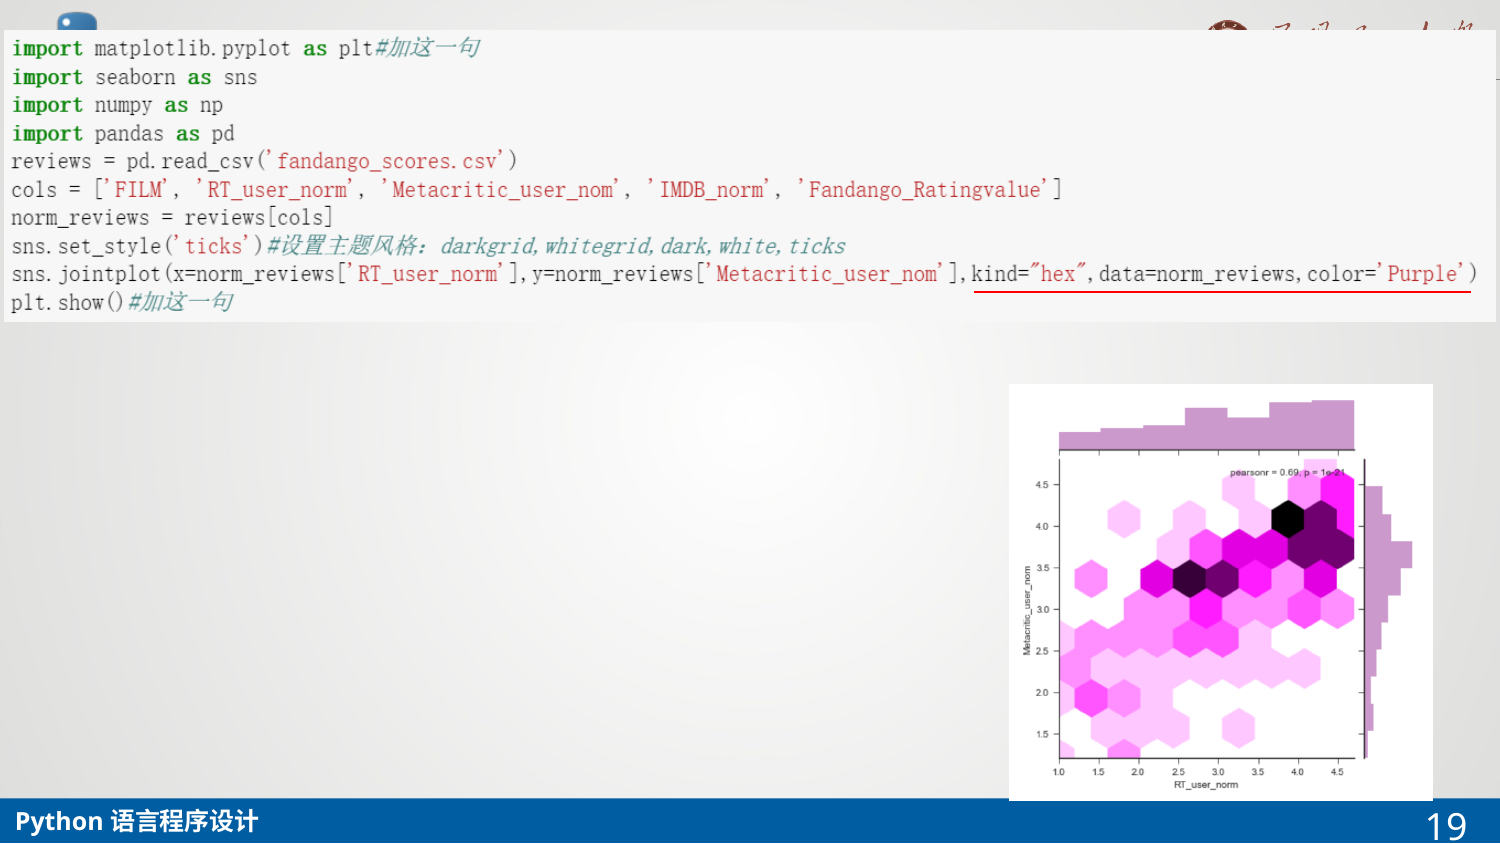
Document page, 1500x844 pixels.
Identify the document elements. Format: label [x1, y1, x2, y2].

list [4, 30, 1496, 322]
picture [0, 0, 1500, 801]
